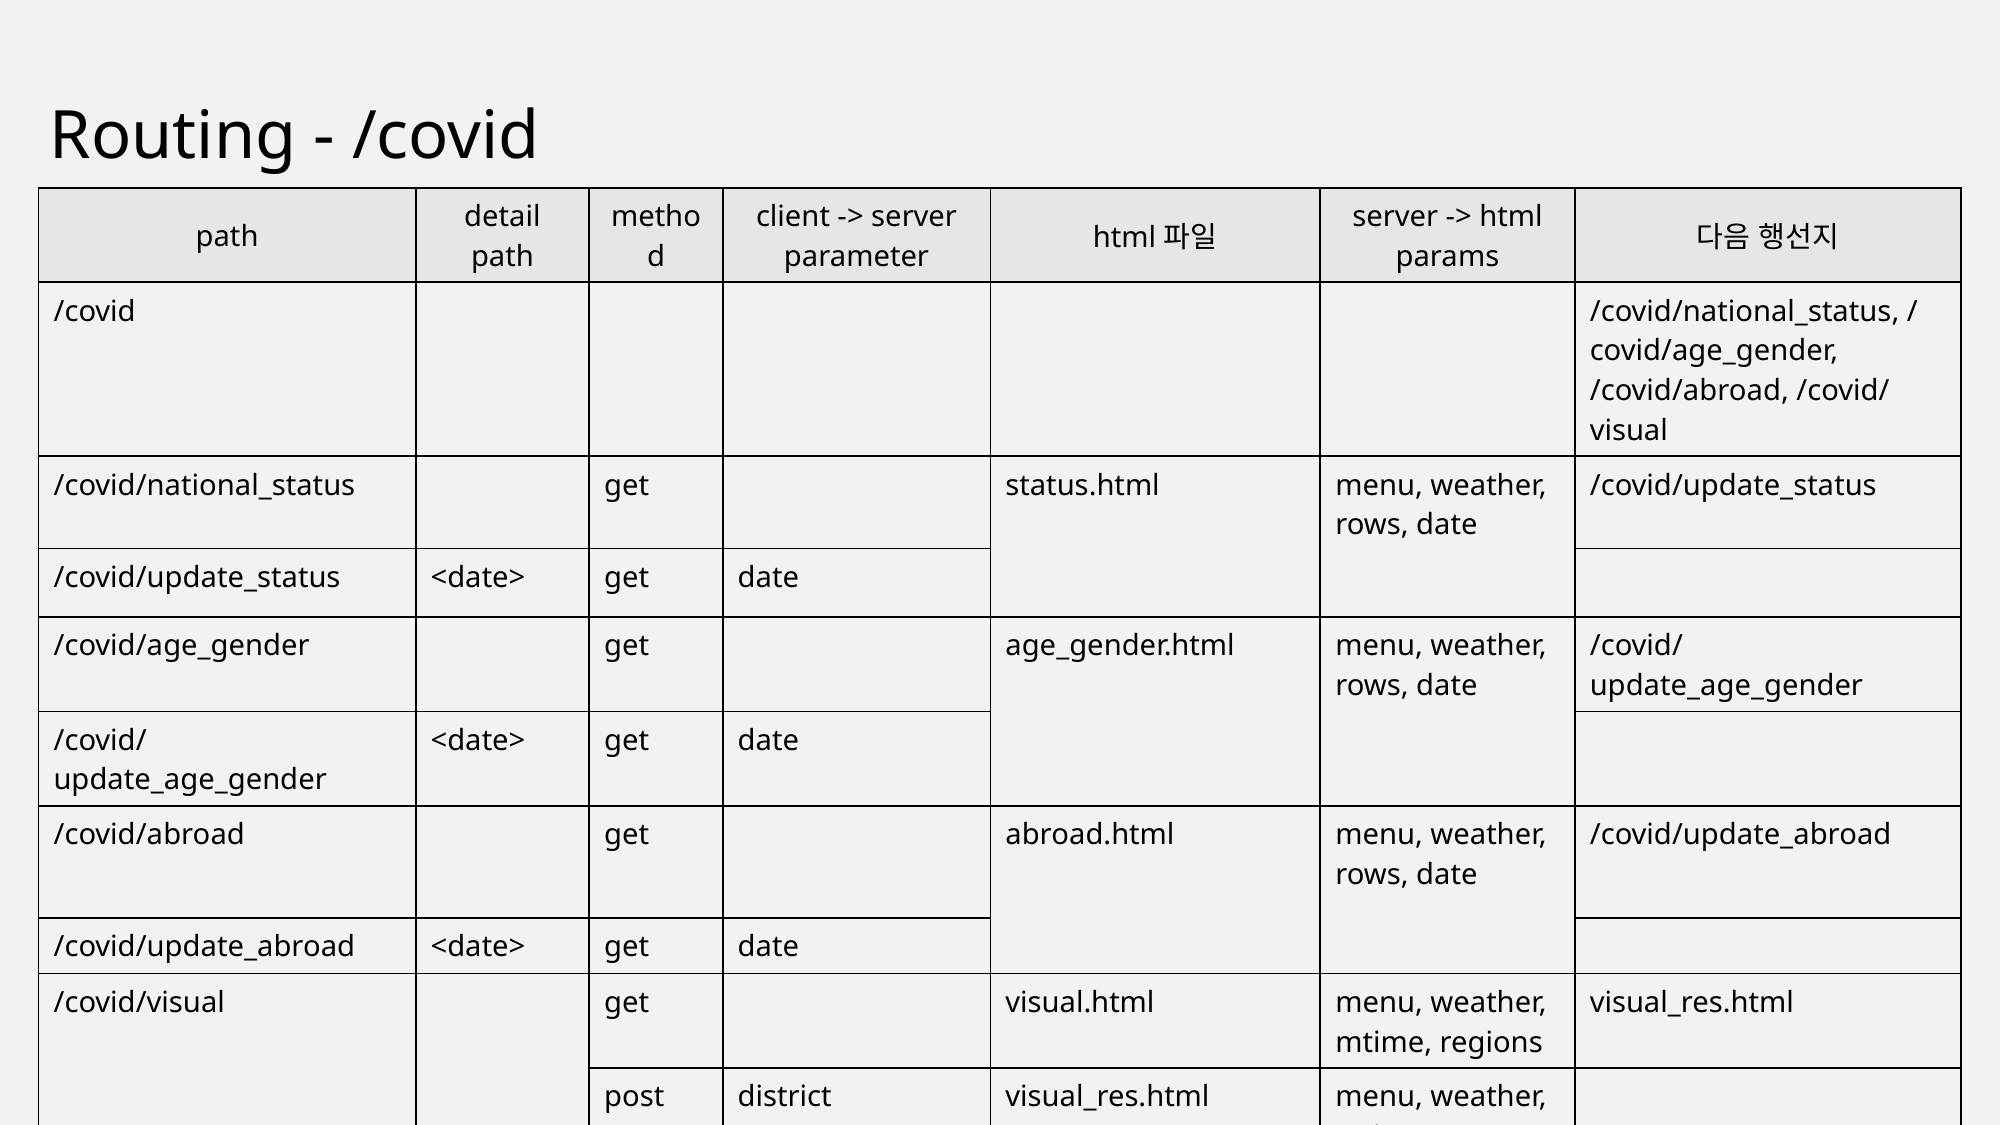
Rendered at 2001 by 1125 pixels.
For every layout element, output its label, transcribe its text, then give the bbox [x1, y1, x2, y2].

table_cell [1576, 919, 1960, 973]
table_cell /covid/update_abroad [1576, 807, 1960, 917]
table_cell district [724, 1069, 990, 1125]
table_cell visual.html [991, 974, 1319, 1067]
table_cell date [724, 549, 990, 616]
table_cell [590, 283, 722, 455]
table_cell menu, weather, mtime [1321, 1069, 1574, 1125]
table_cell get [590, 712, 722, 805]
table_cell age_gender.html [991, 618, 1319, 805]
table_cell visual_res.html [1576, 974, 1960, 1067]
table_header server -> html params [1321, 189, 1574, 281]
table_cell /covid/national_status, /covid/age_gender, /covid/abroad, /covid/visual [1576, 283, 1960, 455]
table_cell menu, weather, rows, date [1321, 807, 1574, 973]
table_cell /covid/update_status [1576, 457, 1960, 548]
table_cell abroad.html [991, 807, 1319, 973]
table_cell get [590, 457, 722, 548]
table_cell [417, 457, 588, 548]
table_cell get [590, 919, 722, 973]
table_cell menu, weather, rows, date [1321, 457, 1574, 616]
table_cell /covid/age_gender [39, 618, 415, 711]
table_cell [417, 807, 588, 917]
table_cell <date> [417, 919, 588, 973]
table_cell [1576, 549, 1960, 616]
table_header client -> server parameter [724, 189, 990, 281]
table_cell /covid/update_status [39, 549, 415, 616]
table_cell /covid/update_age_gender [39, 712, 415, 805]
table_cell /covid/national_status [39, 457, 415, 548]
table_cell date [724, 919, 990, 973]
table_cell [1576, 712, 1960, 805]
table_cell [724, 283, 990, 455]
table_cell <date> [417, 712, 588, 805]
table_cell get [590, 618, 722, 711]
table_cell /covid/update_age_gender [1576, 618, 1960, 711]
table_header method [590, 189, 722, 281]
table_cell [417, 283, 588, 455]
table_cell get [590, 974, 722, 1067]
table_header html파일 [991, 189, 1319, 281]
table_header detail path [417, 189, 588, 281]
table_cell [991, 283, 1319, 455]
table_cell menu, weather, rows, date [1321, 618, 1574, 805]
table_cell status.html [991, 457, 1319, 616]
table_header 다음 행선지 [1576, 189, 1960, 281]
table_cell [1321, 283, 1574, 455]
table_cell get [590, 807, 722, 917]
table_header path [39, 189, 415, 281]
title Routing - /covid [0, 87, 712, 188]
table_cell visual_res.html [991, 1069, 1319, 1125]
table_cell [724, 457, 990, 548]
table_cell /covid/abroad [39, 807, 415, 917]
table_cell /covid [39, 283, 415, 455]
table_cell post [590, 1069, 722, 1125]
table_cell menu, weather, mtime, regions [1321, 974, 1574, 1067]
table_cell [724, 974, 990, 1067]
table_cell [1576, 1069, 1960, 1125]
table_cell /covid/visual [39, 974, 415, 1125]
table_cell get [590, 549, 722, 616]
table_cell [417, 618, 588, 711]
table_cell [724, 807, 990, 917]
table_cell [724, 618, 990, 711]
table_cell date [724, 712, 990, 805]
table_cell /covid/update_abroad [39, 919, 415, 973]
table_cell [417, 974, 588, 1125]
table_cell <date> [417, 549, 588, 616]
